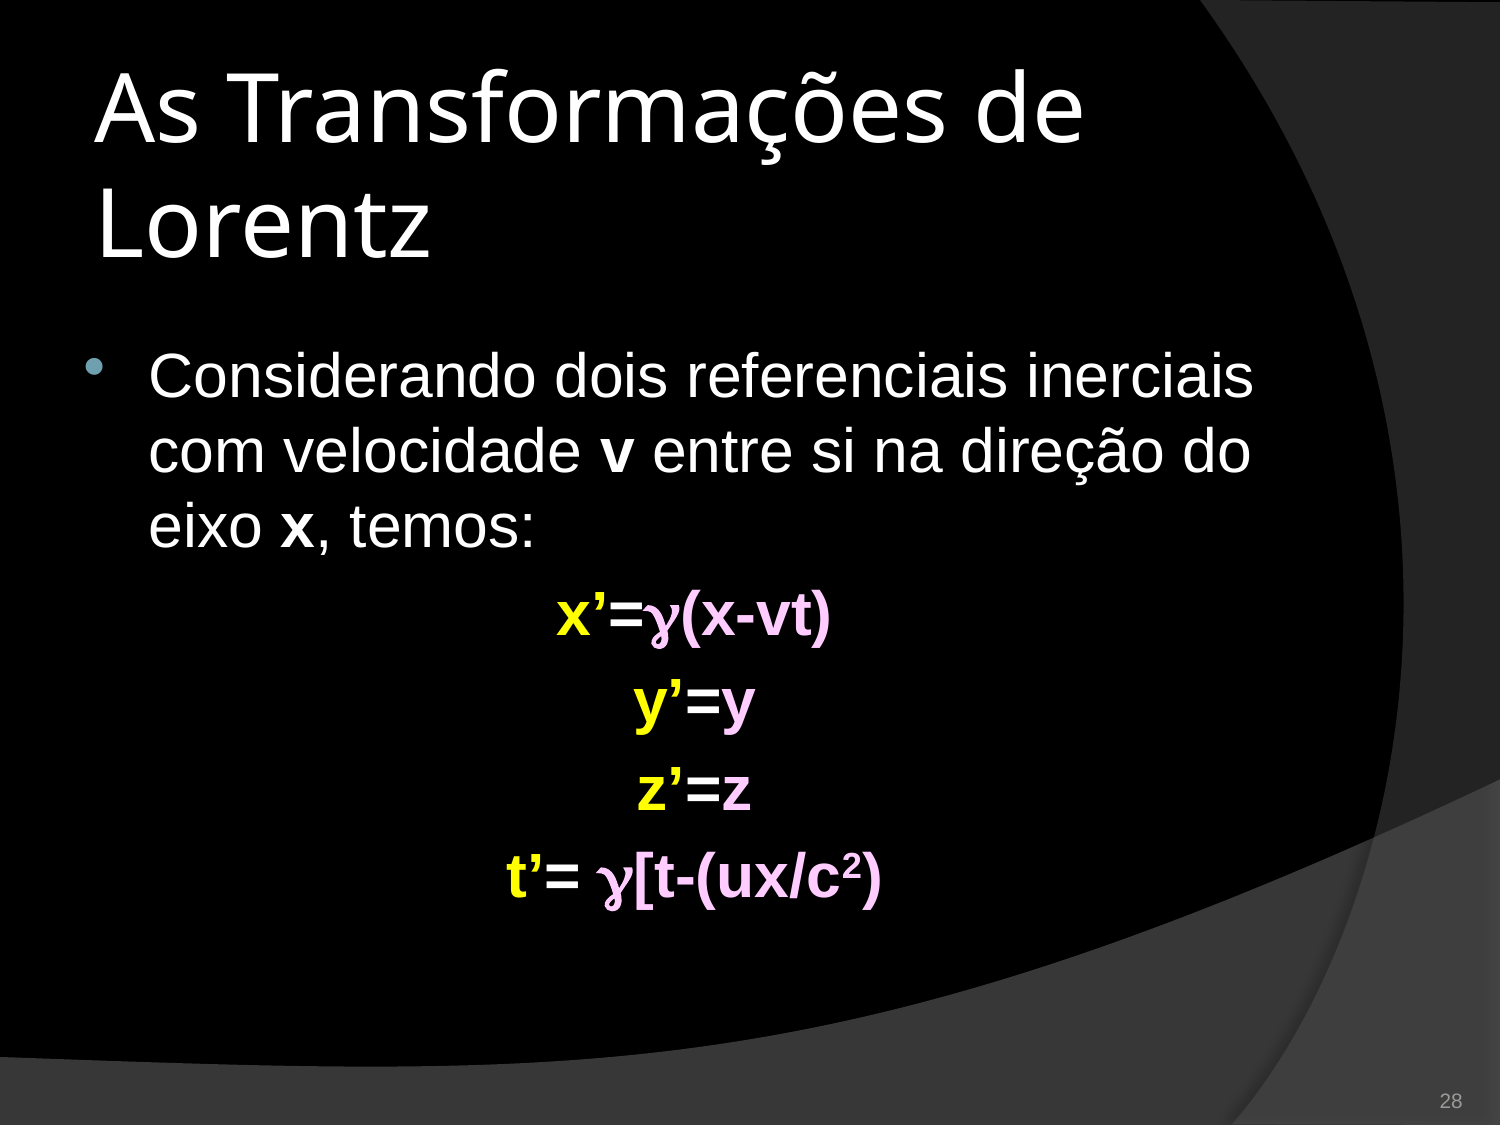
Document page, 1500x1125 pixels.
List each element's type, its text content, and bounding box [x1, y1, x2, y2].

title As Transformações de Lorentz [86, 67, 1341, 256]
slide_number 28 [1337, 1053, 1463, 1114]
list Considerando dois referenciais inerciais com velocidade v entre si na direção do eixo x, temos: x’=(x-vt) y’=y z’=z t’= [t-(ux/c2) [64, 327, 1319, 1071]
